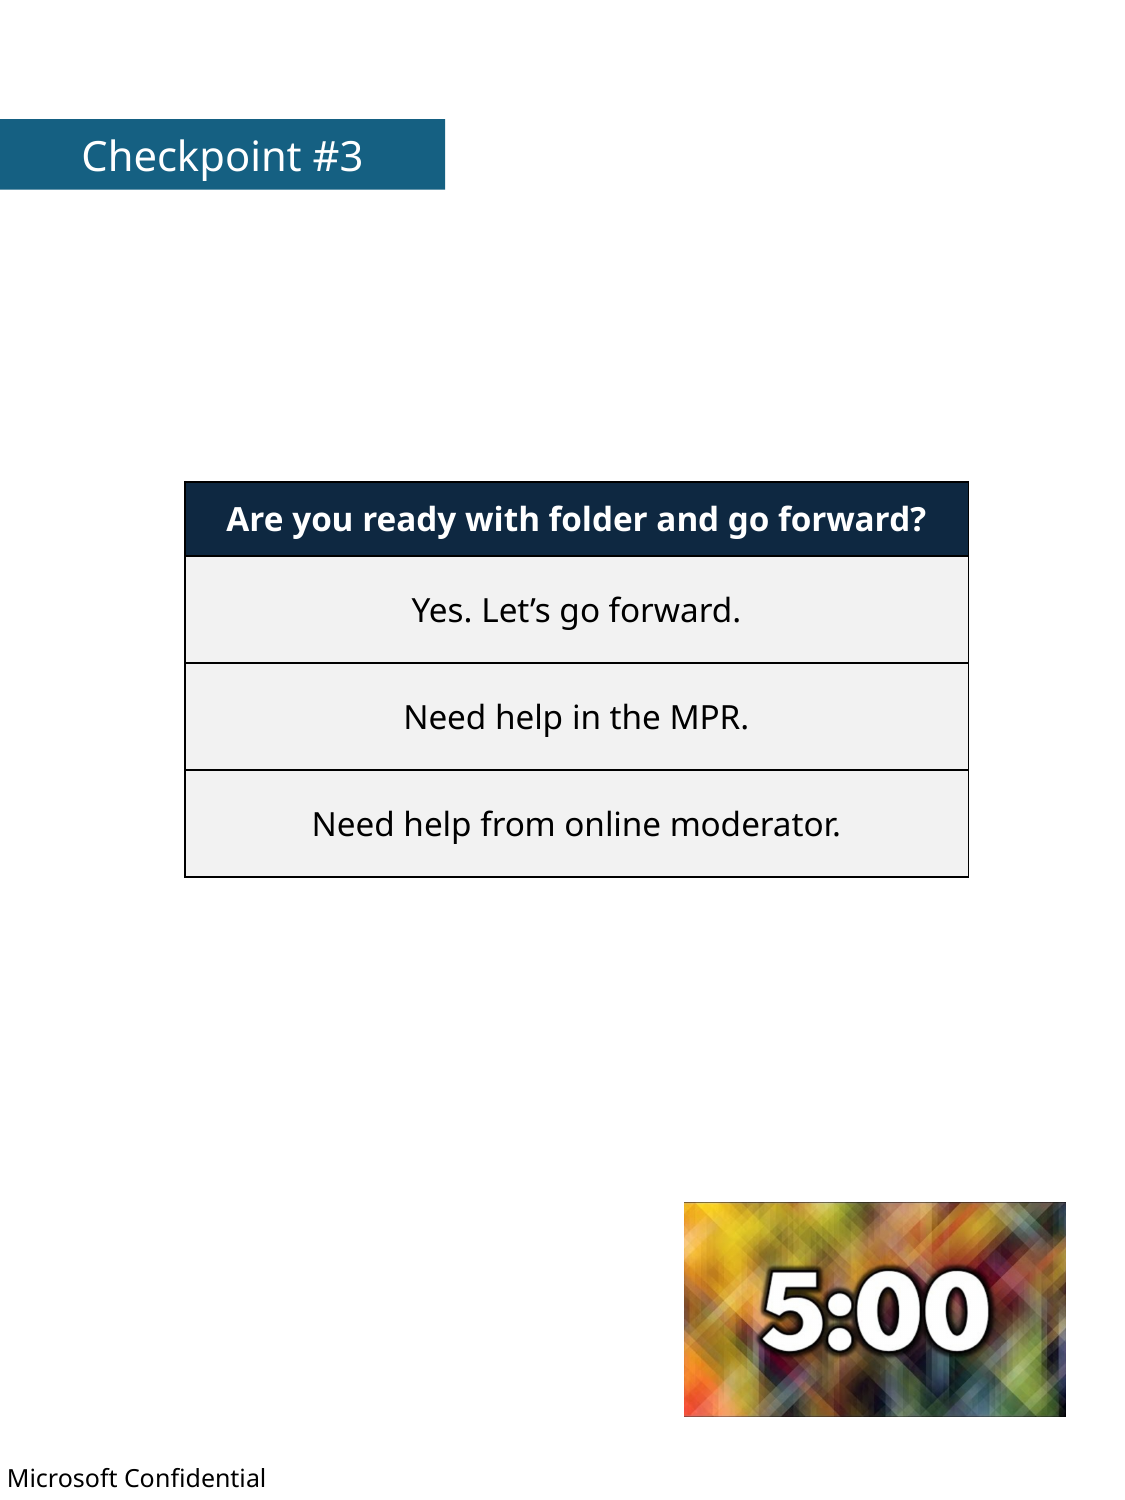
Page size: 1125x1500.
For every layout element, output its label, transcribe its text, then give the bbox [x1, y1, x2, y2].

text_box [683, 1201, 1067, 1418]
table_cell Need help in the MPR. [186, 664, 968, 769]
text_box Checkpoint #3 [0, 118, 447, 191]
table_cell Yes. Let’s go forward. [186, 557, 968, 662]
table_header Are you ready with folder and go forward? [186, 483, 968, 555]
table_cell Need help from online moderator. [186, 771, 968, 876]
